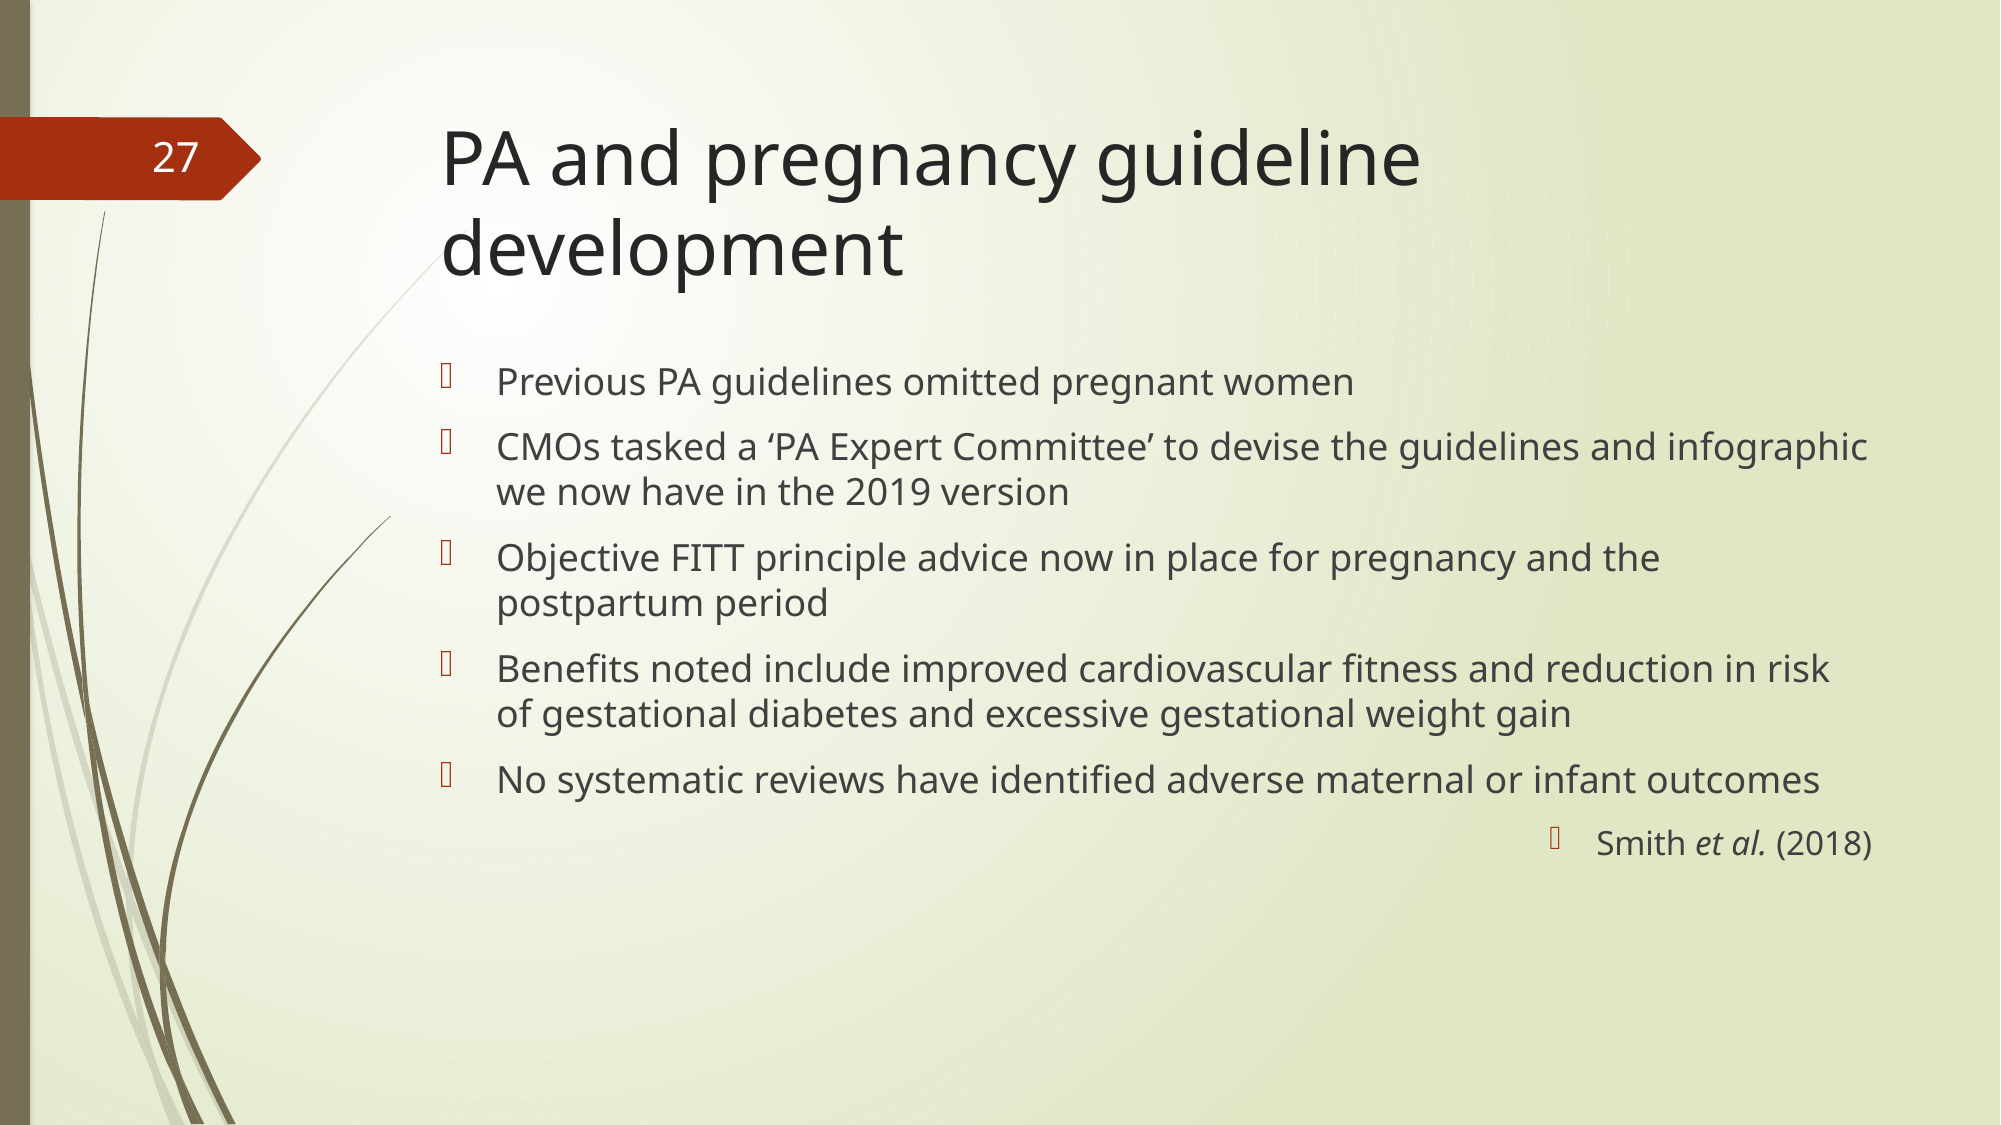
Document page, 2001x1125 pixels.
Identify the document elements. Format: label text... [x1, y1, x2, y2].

title PA and pregnancy guideline development [425, 102, 1888, 313]
slide_number 27 [87, 129, 216, 190]
list Previous PA guidelines omitted pregnant women CMOs tasked a ‘PA Expert Committee’ to devise the guidelines and infographic we now have in the 2019 version Objective FITT principle advice now in place for pregnancy and the postpartum period Benefits noted include improved cardiovascular fitness and reduction in risk of gestational diabetes and excessive gestational weight gain No systematic reviews have identified adverse maternal or infant outcomes Smith et al. (2018) [424, 350, 1888, 970]
